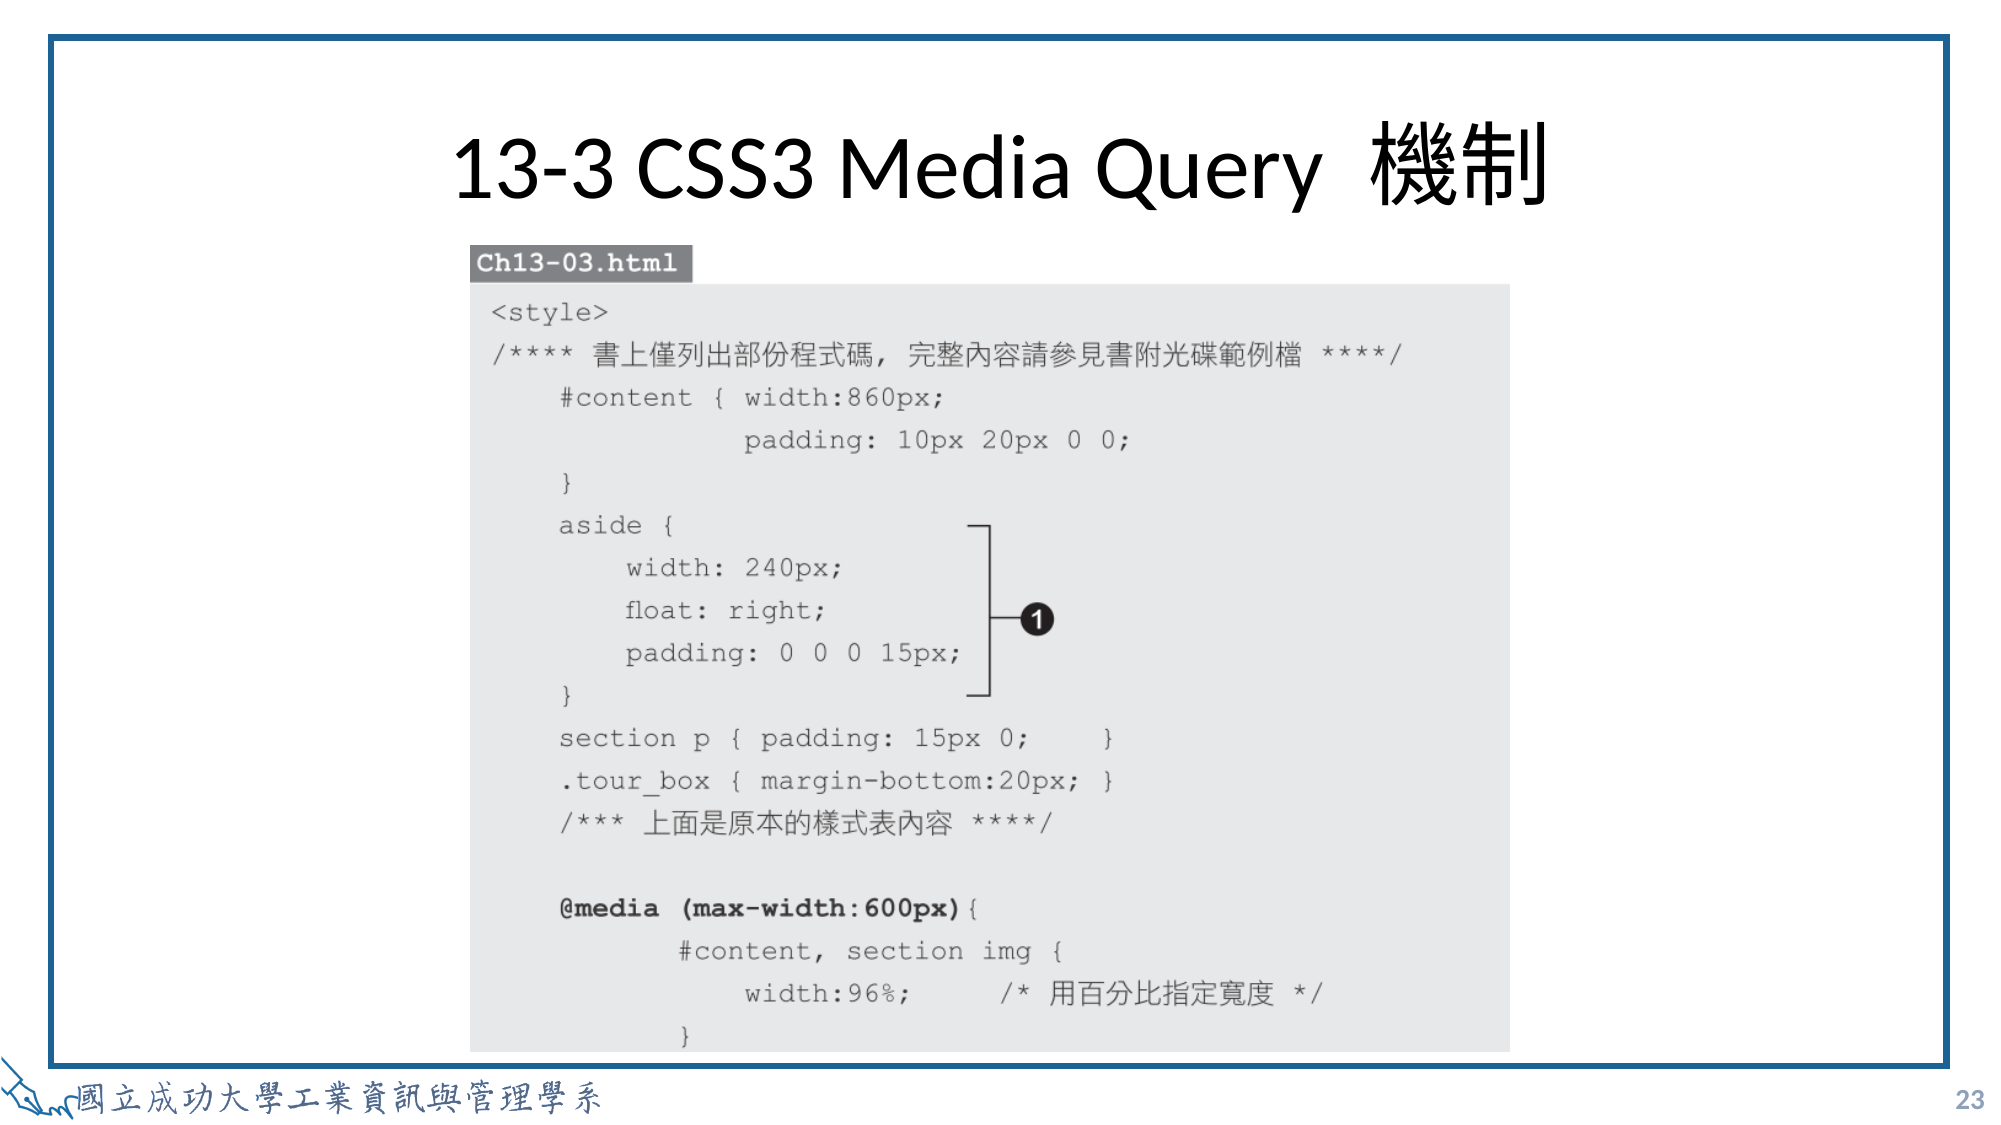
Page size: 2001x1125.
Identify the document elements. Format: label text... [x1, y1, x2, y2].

picture [470, 245, 1510, 1052]
picture [0, 1049, 80, 1125]
title 13-3 CSS3 Media Query 機制 [137, 59, 1863, 278]
slide_number 23 [1550, 1067, 2000, 1125]
